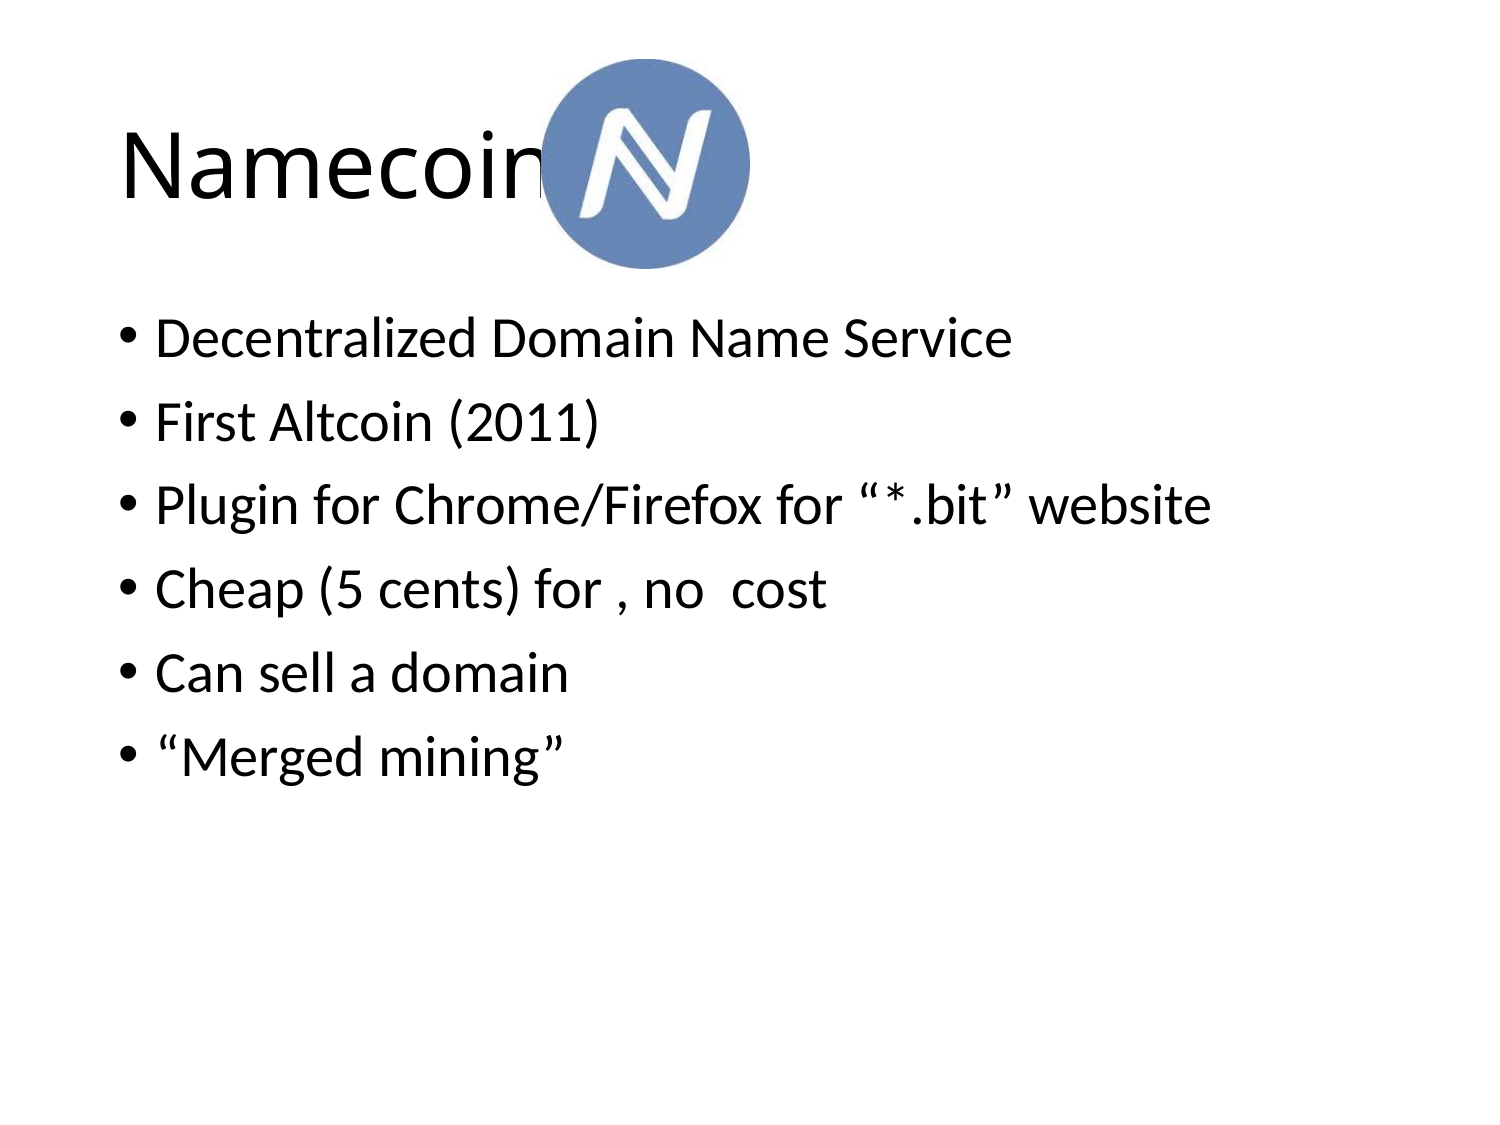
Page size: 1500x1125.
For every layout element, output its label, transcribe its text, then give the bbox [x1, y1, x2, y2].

title Namecoin [103, 59, 1397, 278]
list Decentralized Domain Name Service First Altcoin (2011) Plugin for Chrome/Firefox for “*.bit” website Cheap (5 cents) for , no cost Can sell a domain “Merged mining” [103, 299, 1397, 1014]
picture [541, 59, 750, 269]
